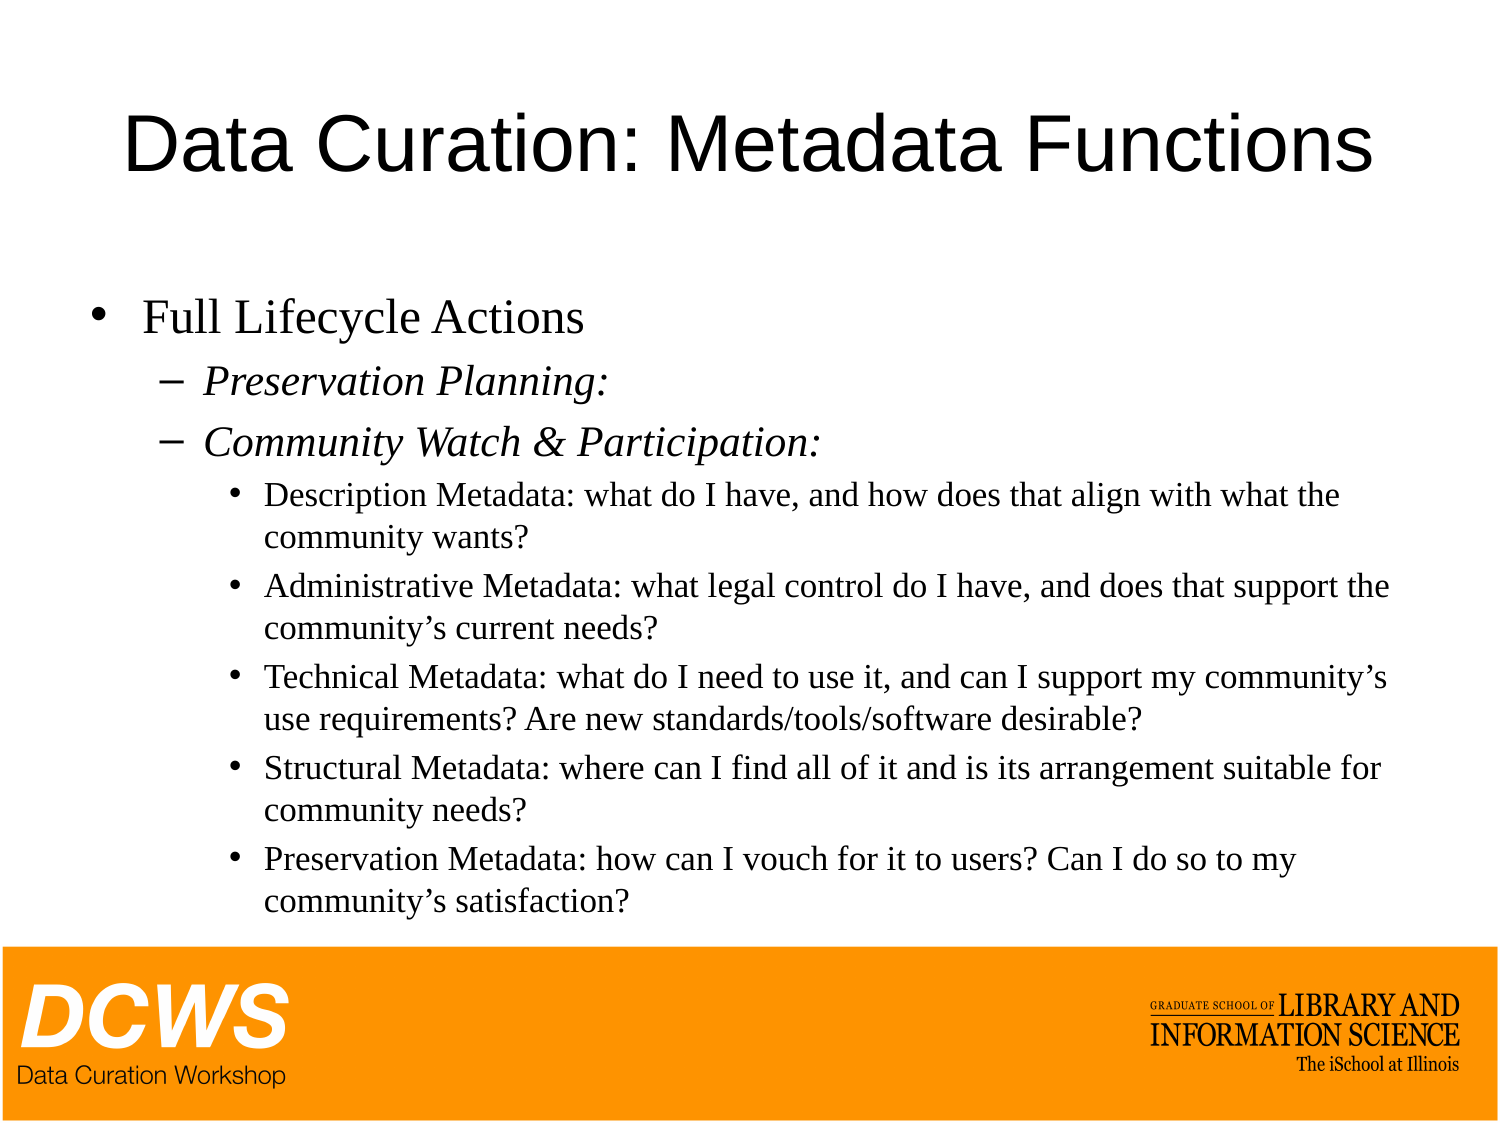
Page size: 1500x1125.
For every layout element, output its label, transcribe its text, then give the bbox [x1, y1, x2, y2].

title Data Curation: Metadata Functions [75, 45, 1425, 233]
list Full Lifecycle Actions Preservation Planning: Community Watch & Participation: Description Metadata: what do I have, and how does that align with what the community wants? Administrative Metadata: what legal control do I have, and does that support the community’s current needs? Technical Metadata: what do I need to use it, and can I support my community’s use requirements? Are new standards/tools/software desirable? Structural Metadata: where can I find all of it and is its arrangement suitable for community needs? Preservation Metadata: how can I vouch for it to users? Can I do so to my community’s satisfaction? [75, 276, 1425, 928]
picture [0, 944, 1500, 1123]
